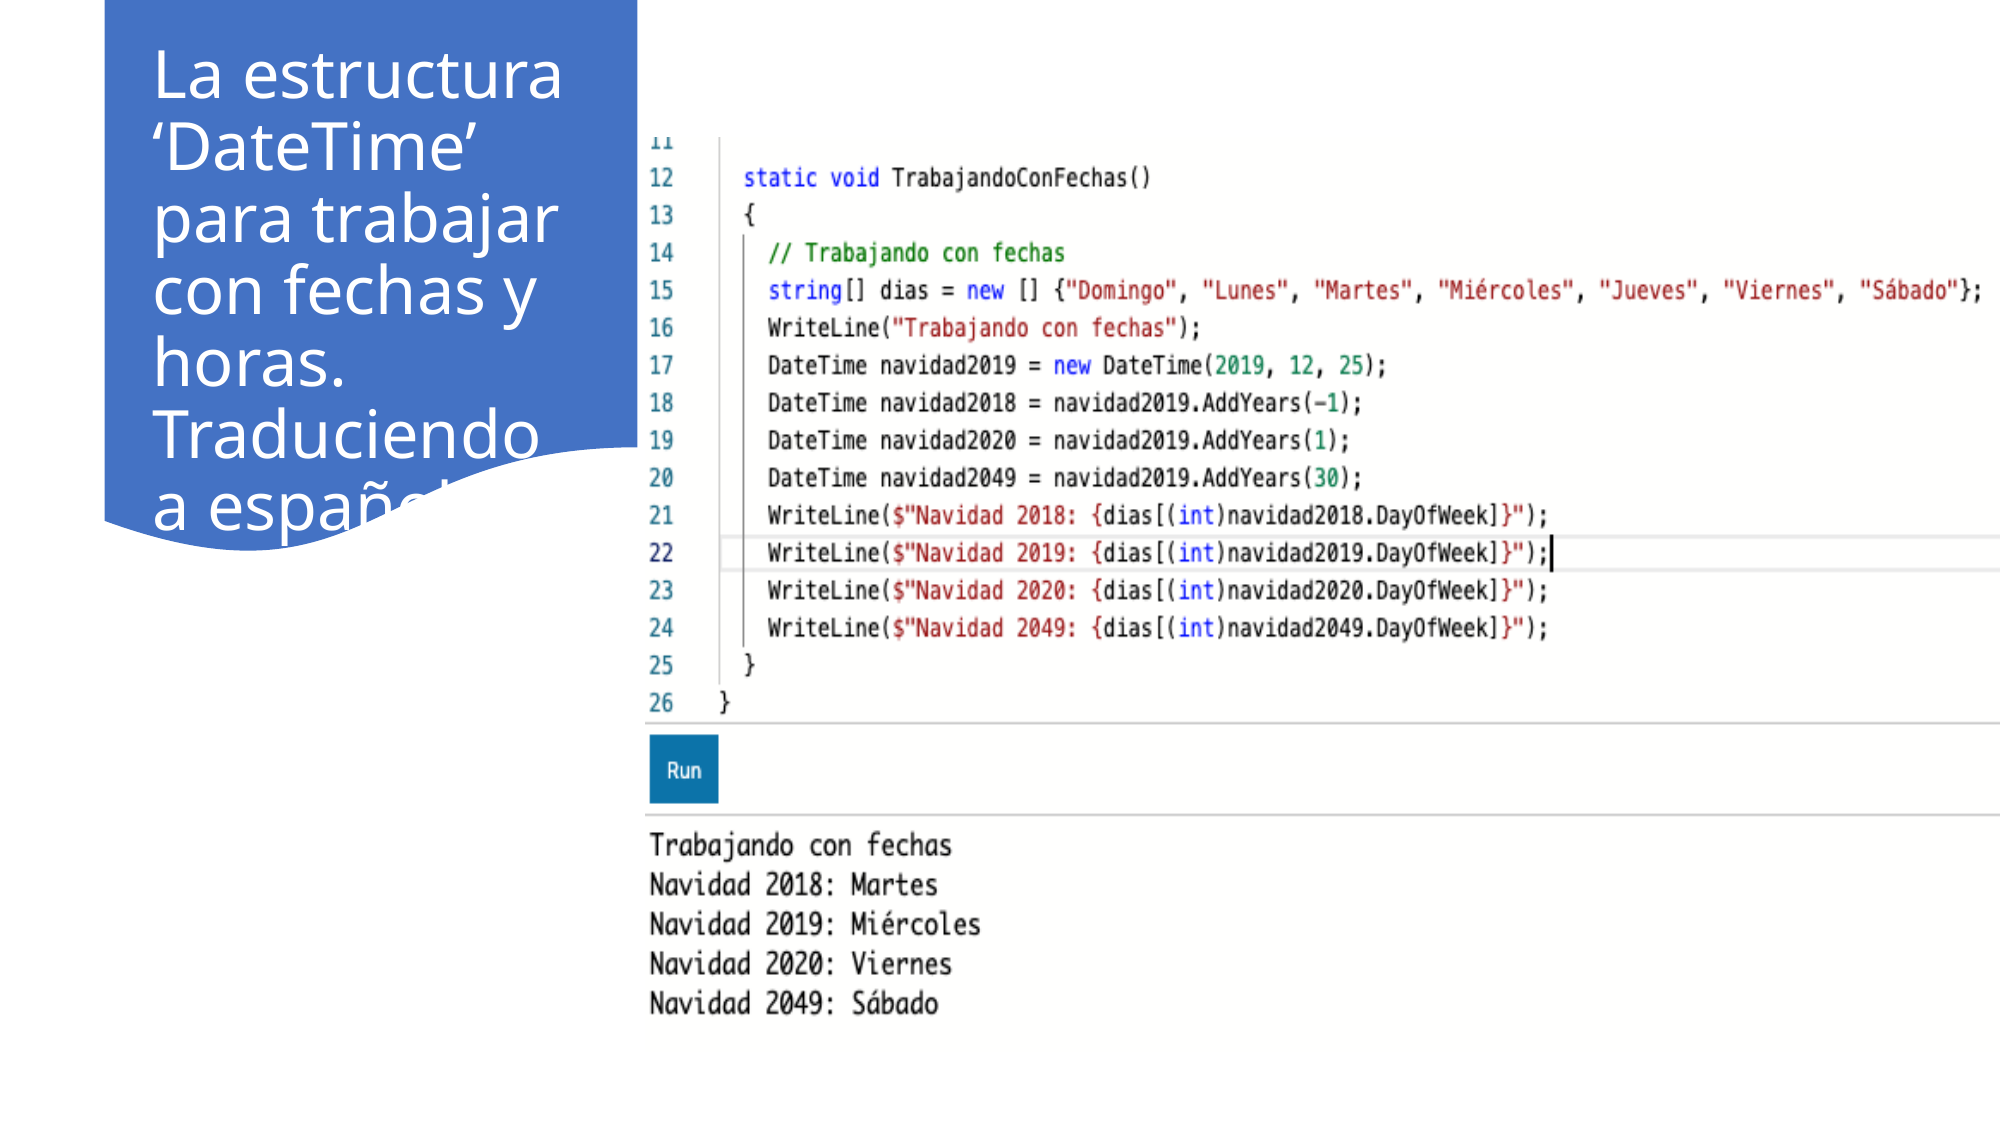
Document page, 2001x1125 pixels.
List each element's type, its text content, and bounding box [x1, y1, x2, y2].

text_box [103, 0, 639, 533]
picture [645, 137, 2000, 1052]
title La estructura ‘DateTime’ para trabajar con fechas y horas. Traduciendo a español [137, 28, 604, 558]
